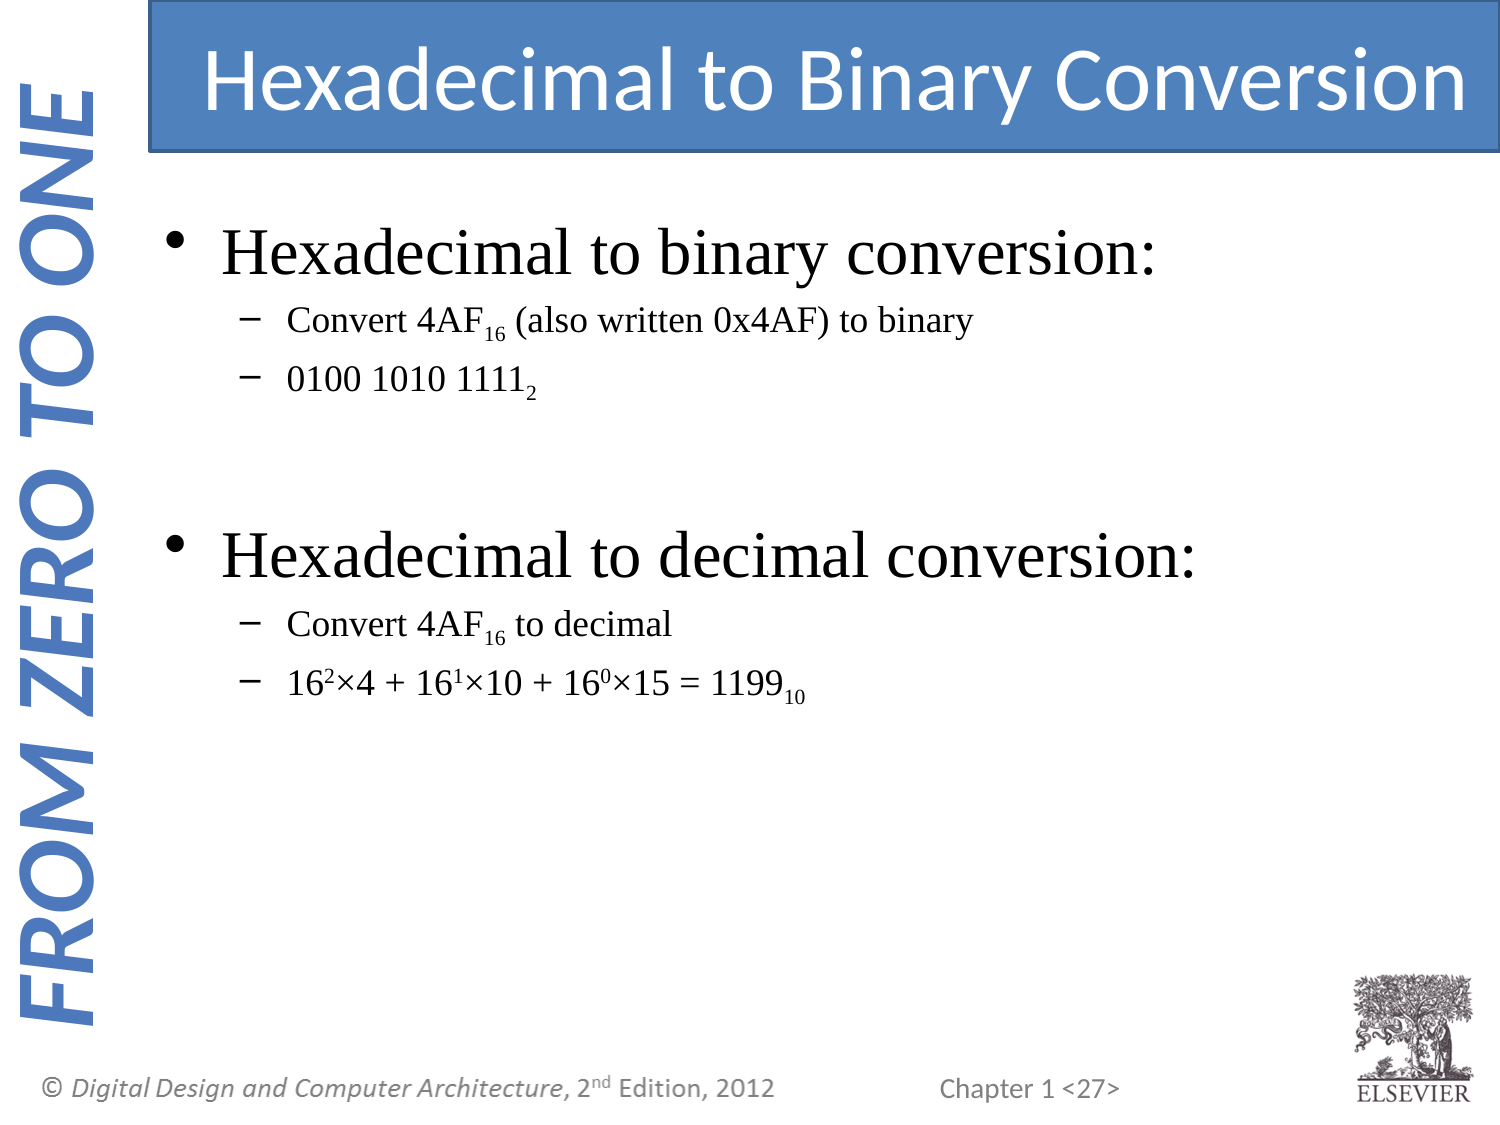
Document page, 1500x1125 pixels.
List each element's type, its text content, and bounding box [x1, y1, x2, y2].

picture [0, 0, 1500, 1125]
text_box Hexadecimal to Binary Conversion [187, 11, 1488, 136]
text_box Hexadecimal to binary conversion: Convert 4AF16 (also written 0x4AF) to binary 0100 1010 11112 Hexadecimal to decimal conversion: Convert 4AF16 to decimal 162×4 + 161×10 + 160×15 = 119910 [150, 200, 1475, 1050]
text_box [87, 174, 1413, 1025]
